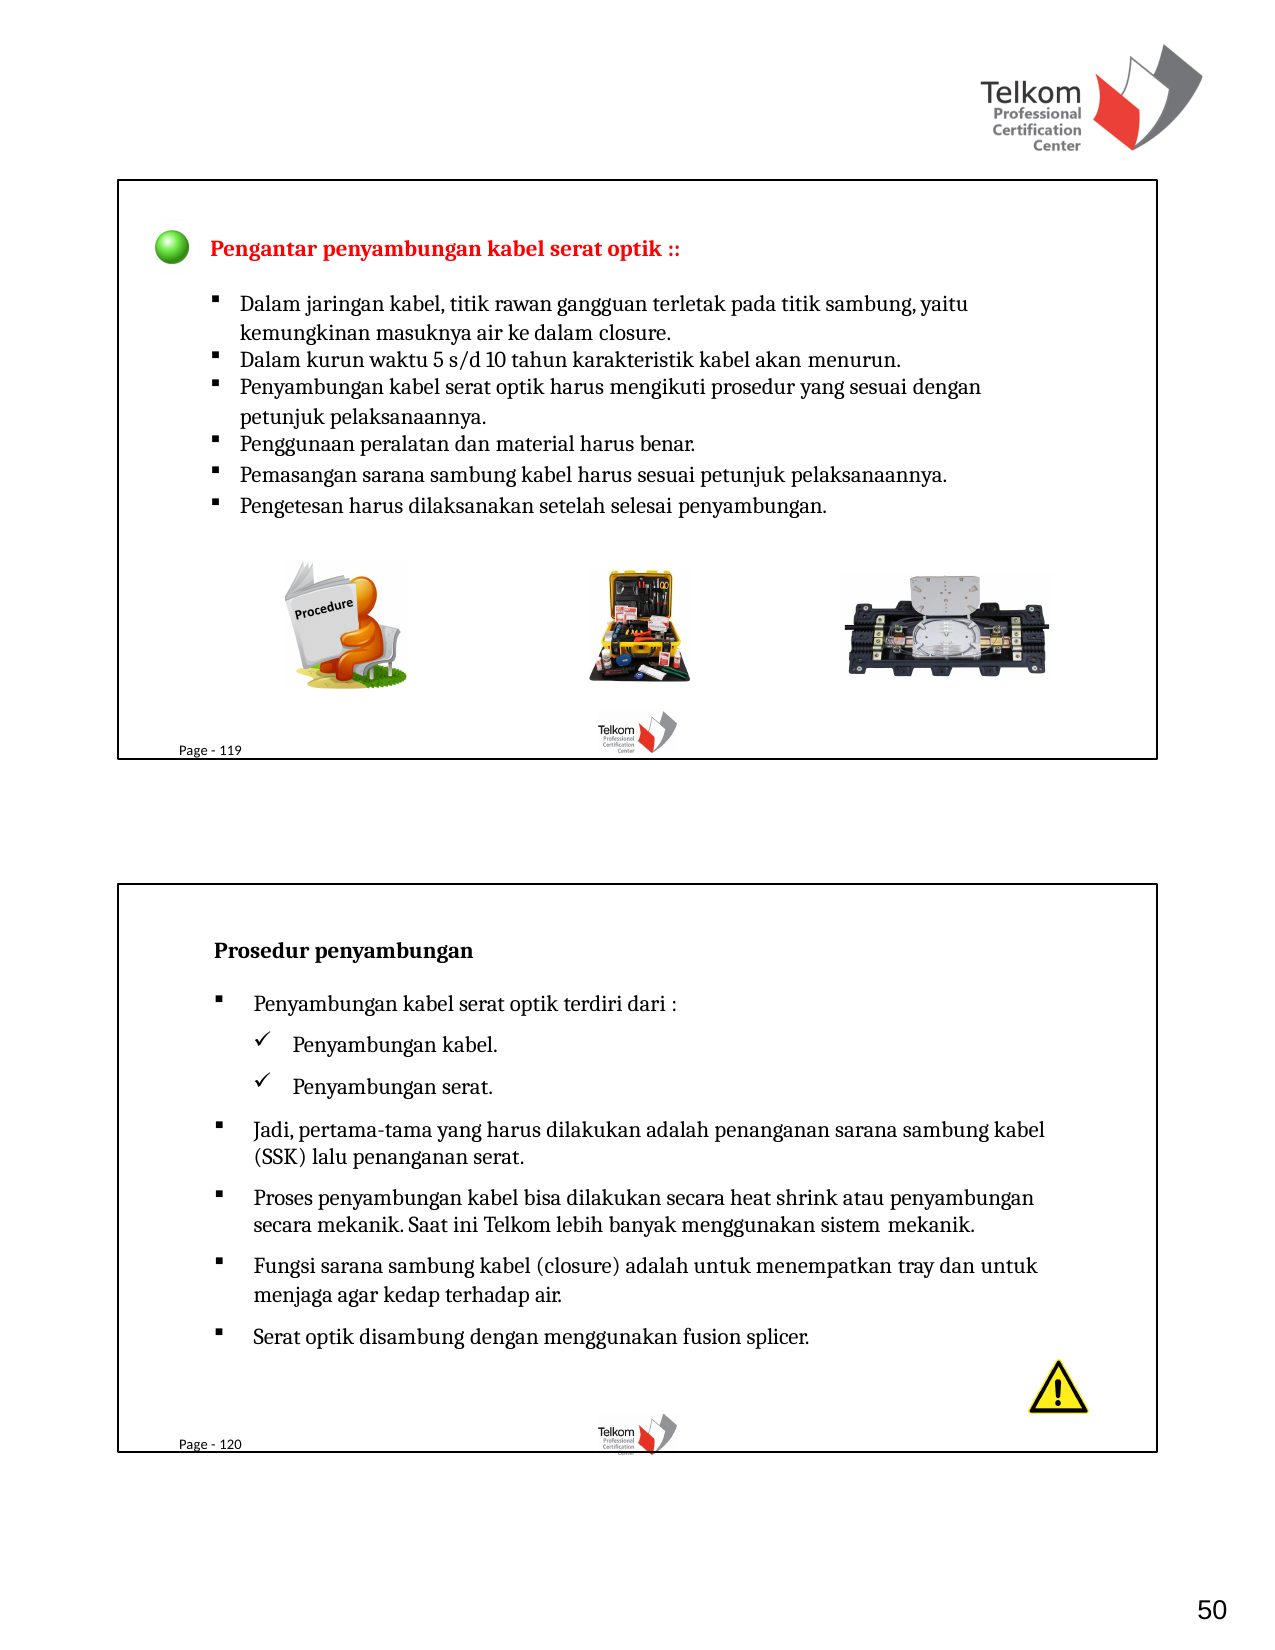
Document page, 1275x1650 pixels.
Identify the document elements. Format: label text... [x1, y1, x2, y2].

picture [980, 43, 1203, 162]
text_box Prosedur penyambungan Penyambungan kabel serat optik terdiri dari : Penyambungan kabel. Penyambungan serat. Jadi, pertama-tama yang harus dilakukan adalah penanganan sarana sambung kabel (SSK) lalu penanganan serat. Proses penyambungan kabel bisa dilakukan secara heat shrink atau penyambungan secara mekanik. Saat ini Telkom lebih banyak menggunakan sistem mekanik. Fungsi sarana sambung kabel (closure) adalah untuk menempatkan tray dan untuk menjaga agar kedap terhadap air. Serat optik disambung dengan menggunakan fusion splicer. Page - 120 [117, 884, 1158, 1453]
text_box [144, 219, 200, 275]
text_box [1028, 1359, 1089, 1414]
text_box Pengantar penyambungan kabel serat optik :: Dalam jaringan kabel, titik rawan gangguan terletak pada titik sambung, yaitu kemungkinan masuknya air ke dalam closure. Dalam kurun waktu 5 s/d 10 tahun karakteristik kabel akan menurun. Penyambungan kabel serat optik harus mengikuti prosedur yang sesuai dengan petunjuk pelaksanaannya. Penggunaan peralatan dan material harus benar. Pemasangan sarana sambung kabel harus sesuai petunjuk pelaksanaannya. Pengetesan harus dilaksanakan setelah selesai penyambungan. Page - 119 [117, 180, 1158, 759]
text_box [284, 561, 407, 689]
text_box [841, 572, 1053, 679]
slide_number 50 [1193, 1593, 1232, 1650]
text_box [588, 568, 691, 684]
